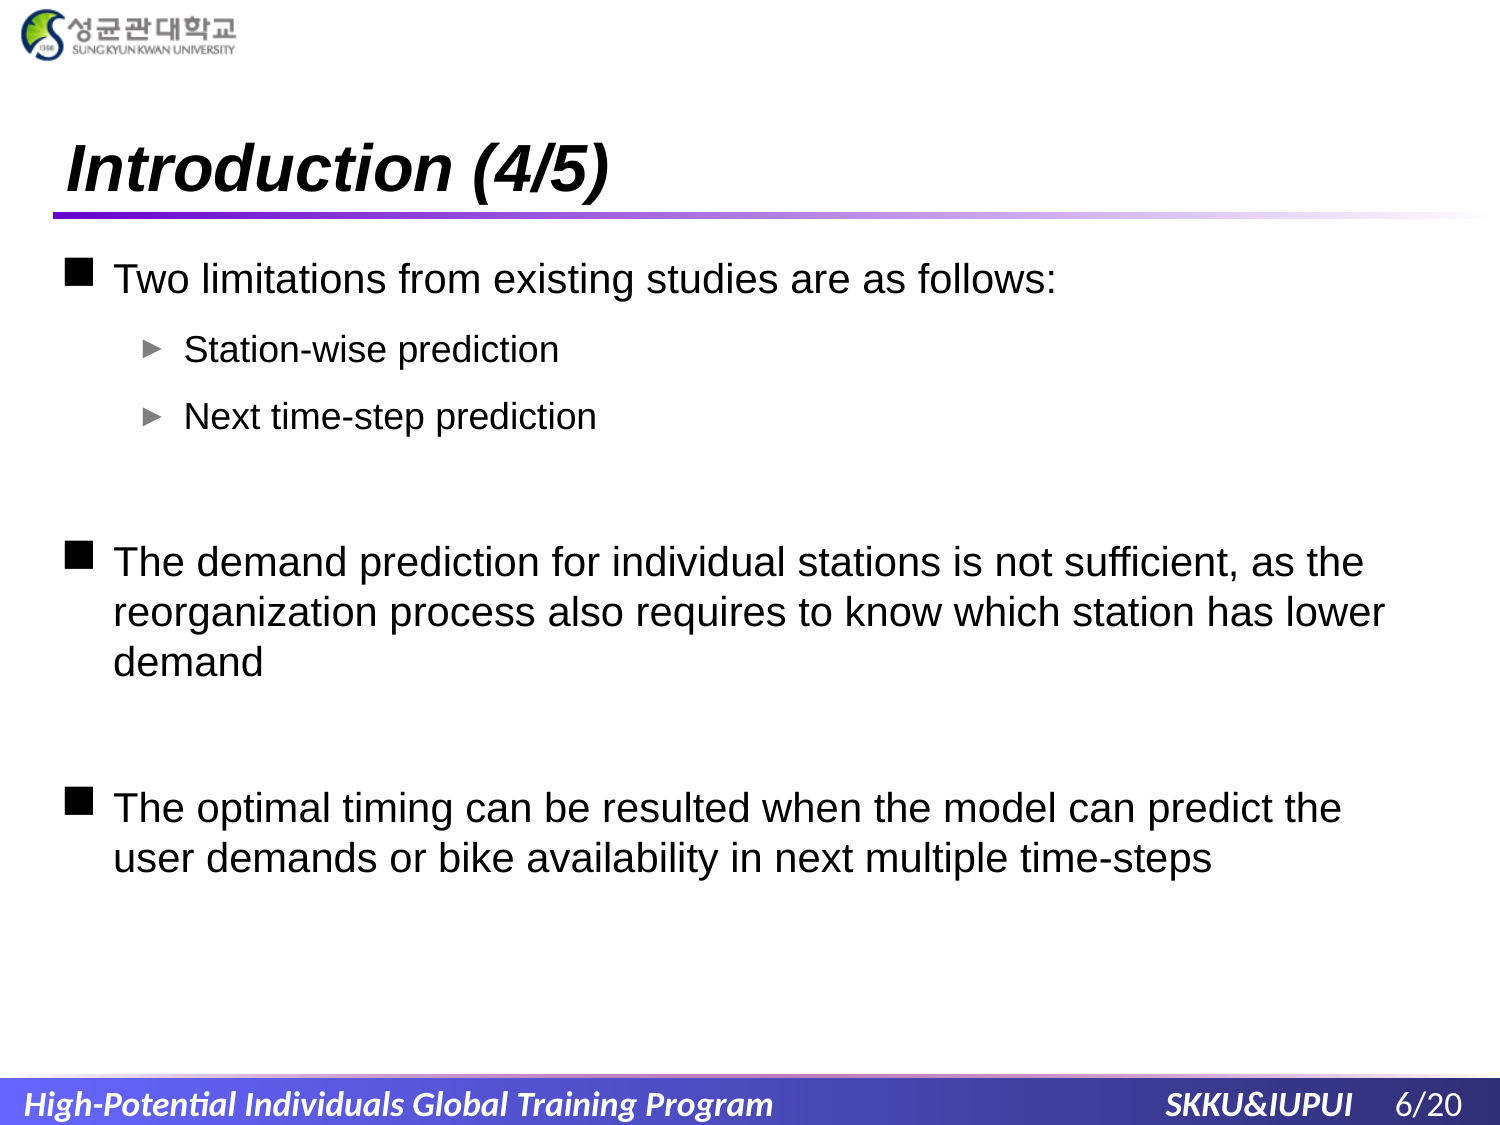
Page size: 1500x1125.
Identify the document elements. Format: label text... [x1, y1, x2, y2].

picture [0, 0, 254, 65]
list Two limitations from existing studies are as follows: Station-wise prediction Next time-step prediction The demand prediction for individual stations is not sufficient, as the reorganization process also requires to know which station has lower demand The optimal timing can be resulted when the model can predict the user demands or bike availability in next multiple time-steps [49, 243, 1448, 1036]
title Introduction (4/5) [50, 24, 1463, 213]
